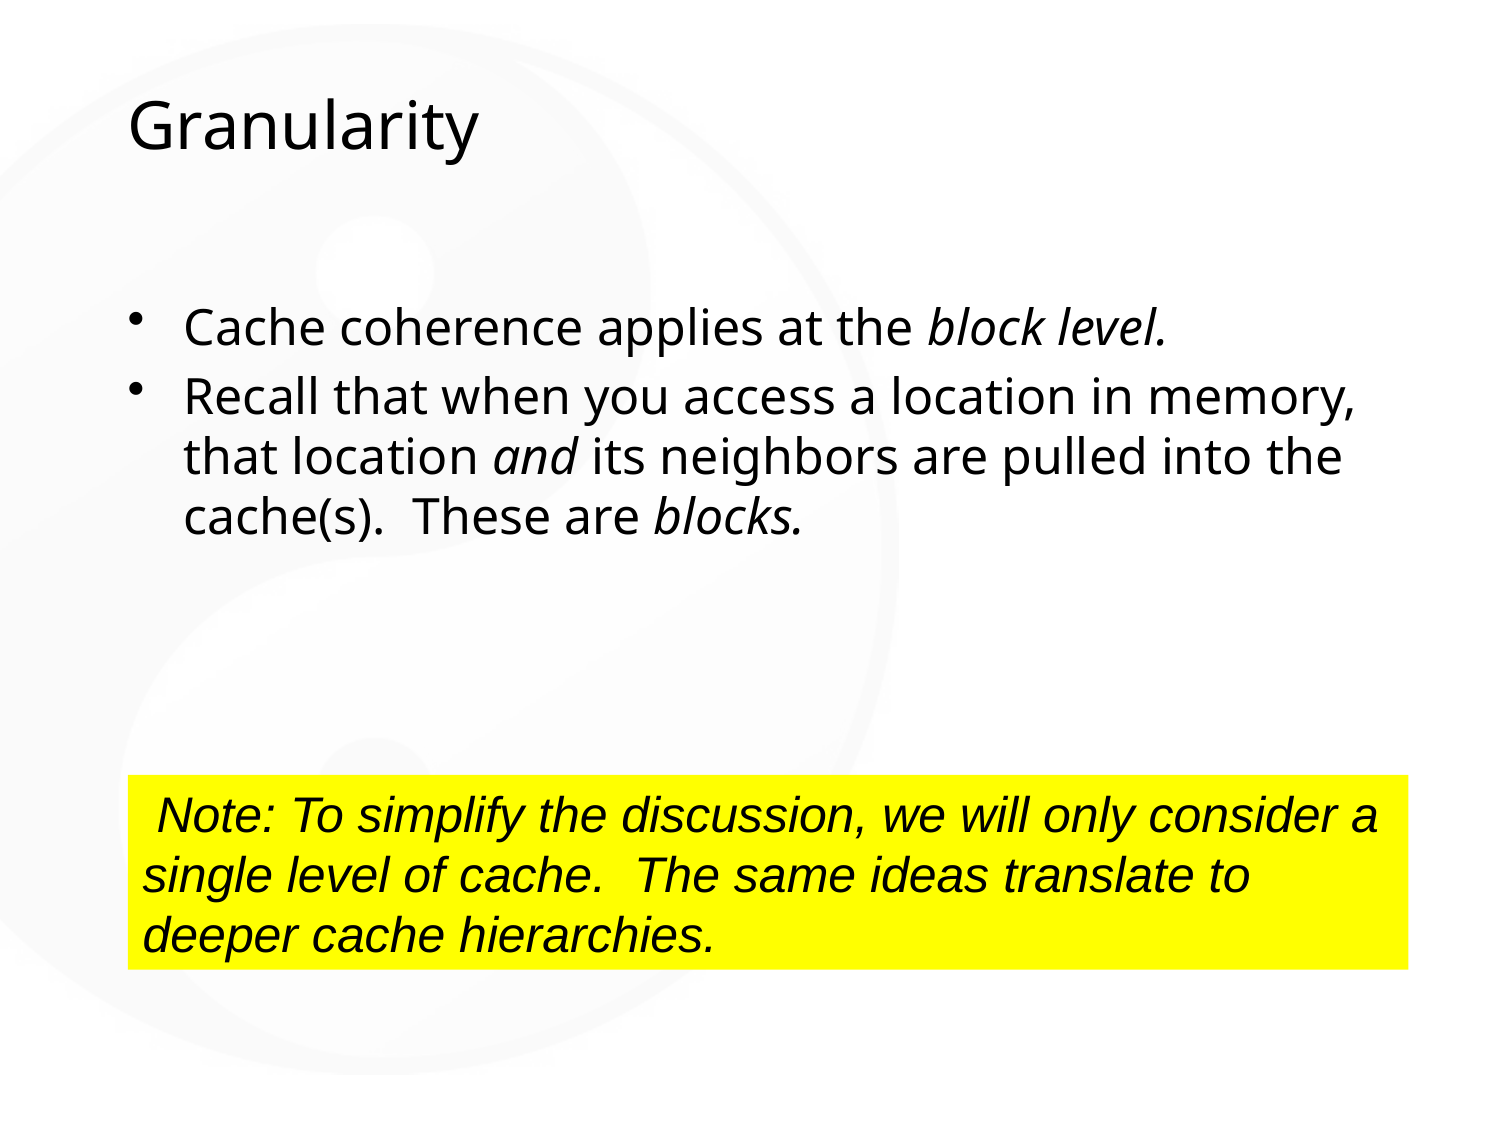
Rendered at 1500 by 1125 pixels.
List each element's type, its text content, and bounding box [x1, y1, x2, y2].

list Cache coherence applies at the block level. Recall that when you access a location in memory, that location and its neighbors are pulled into the cache(s). These are blocks. [112, 287, 1388, 617]
text_box Note: To simplify the discussion, we will only consider a single level of cache. The same ideas translate to deeper cache hierarchies. [127, 774, 1409, 970]
title Granularity [112, 60, 1388, 186]
